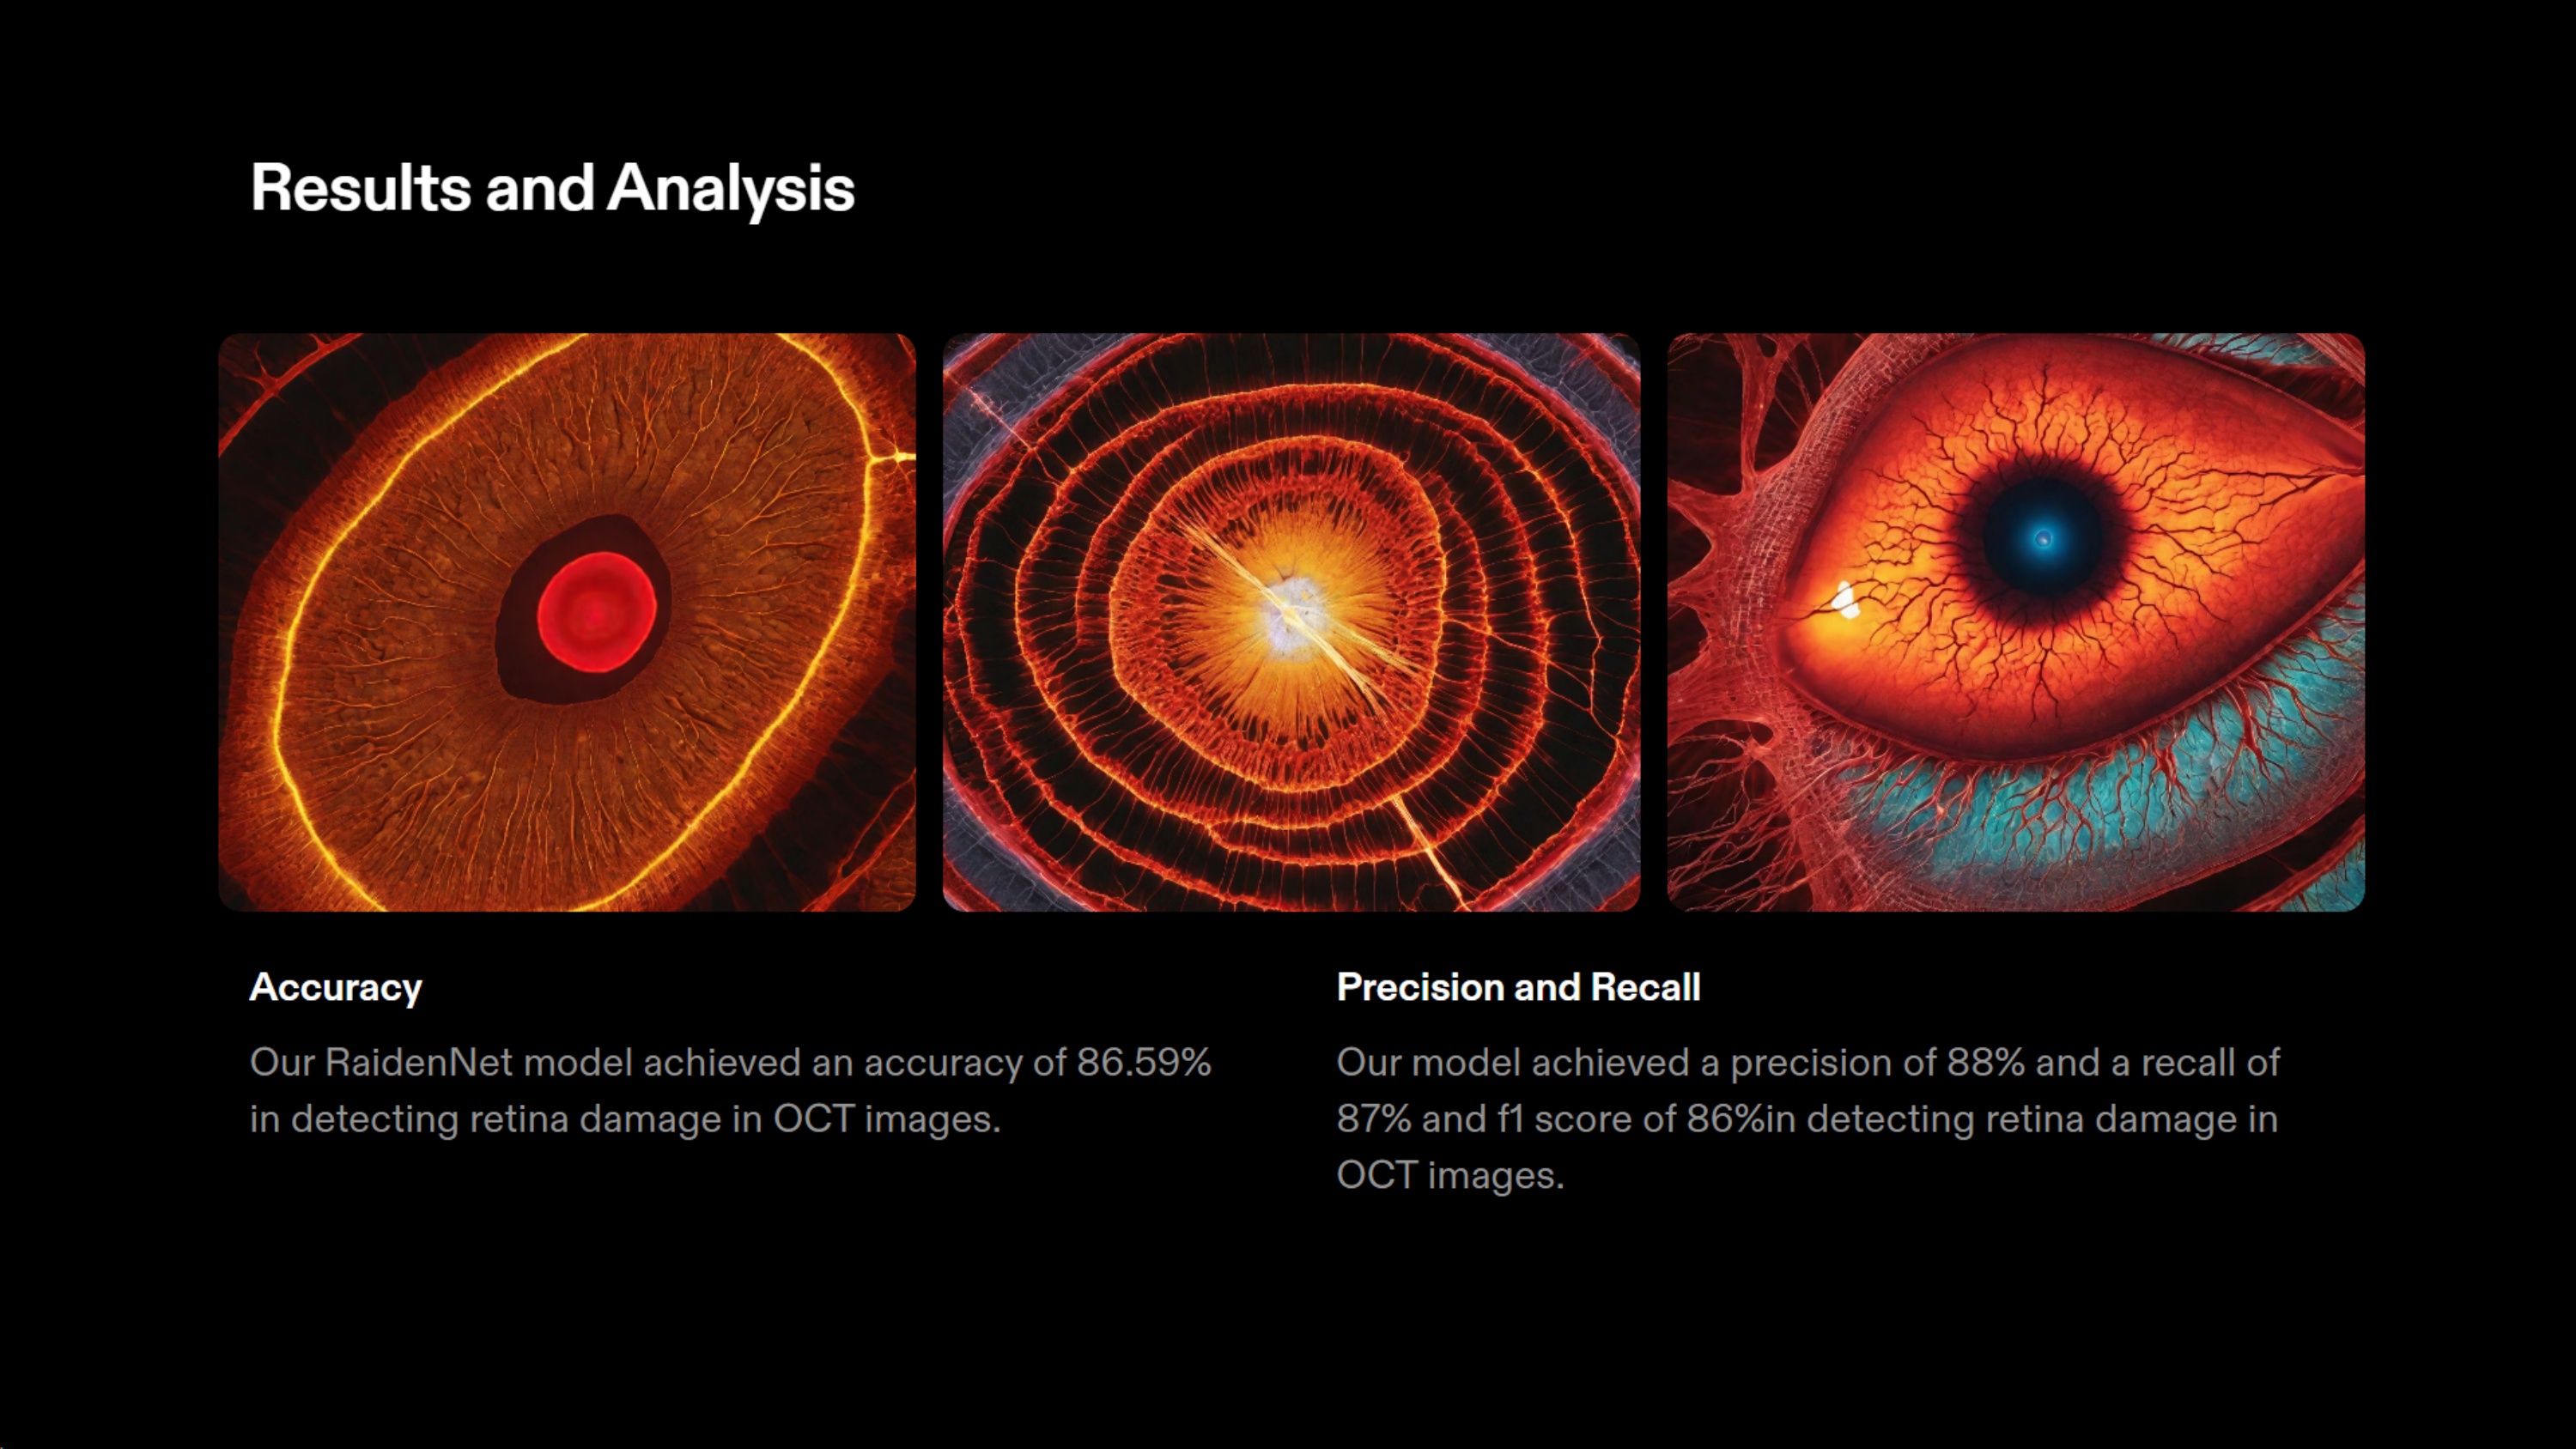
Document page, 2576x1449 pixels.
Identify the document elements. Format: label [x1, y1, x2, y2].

text_box [0, 0, 2576, 1449]
